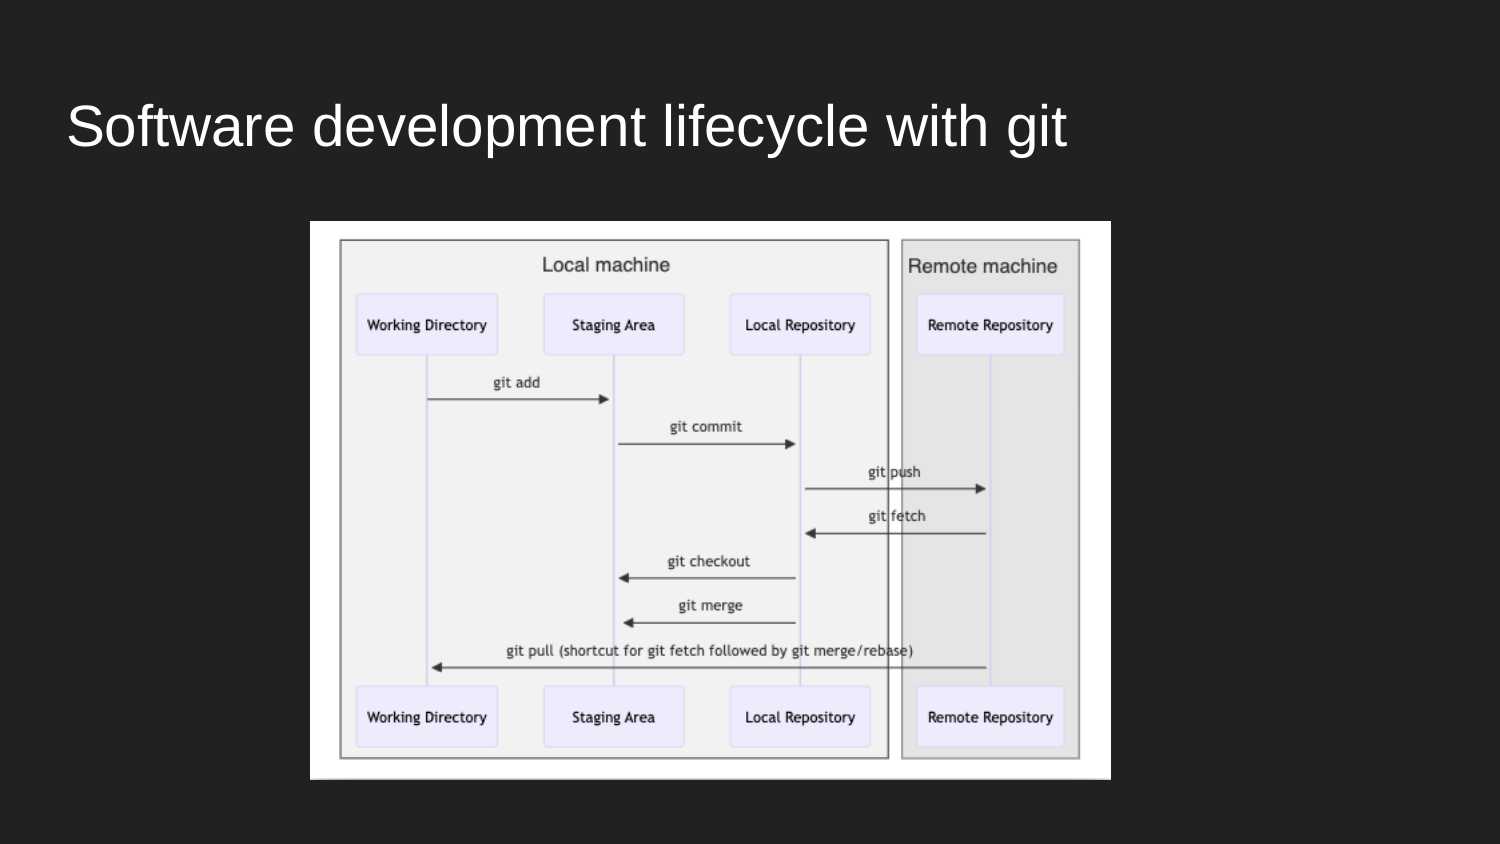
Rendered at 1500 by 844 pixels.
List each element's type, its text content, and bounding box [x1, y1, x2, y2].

picture [309, 221, 1111, 780]
title Software development lifecycle with git [51, 72, 1449, 167]
